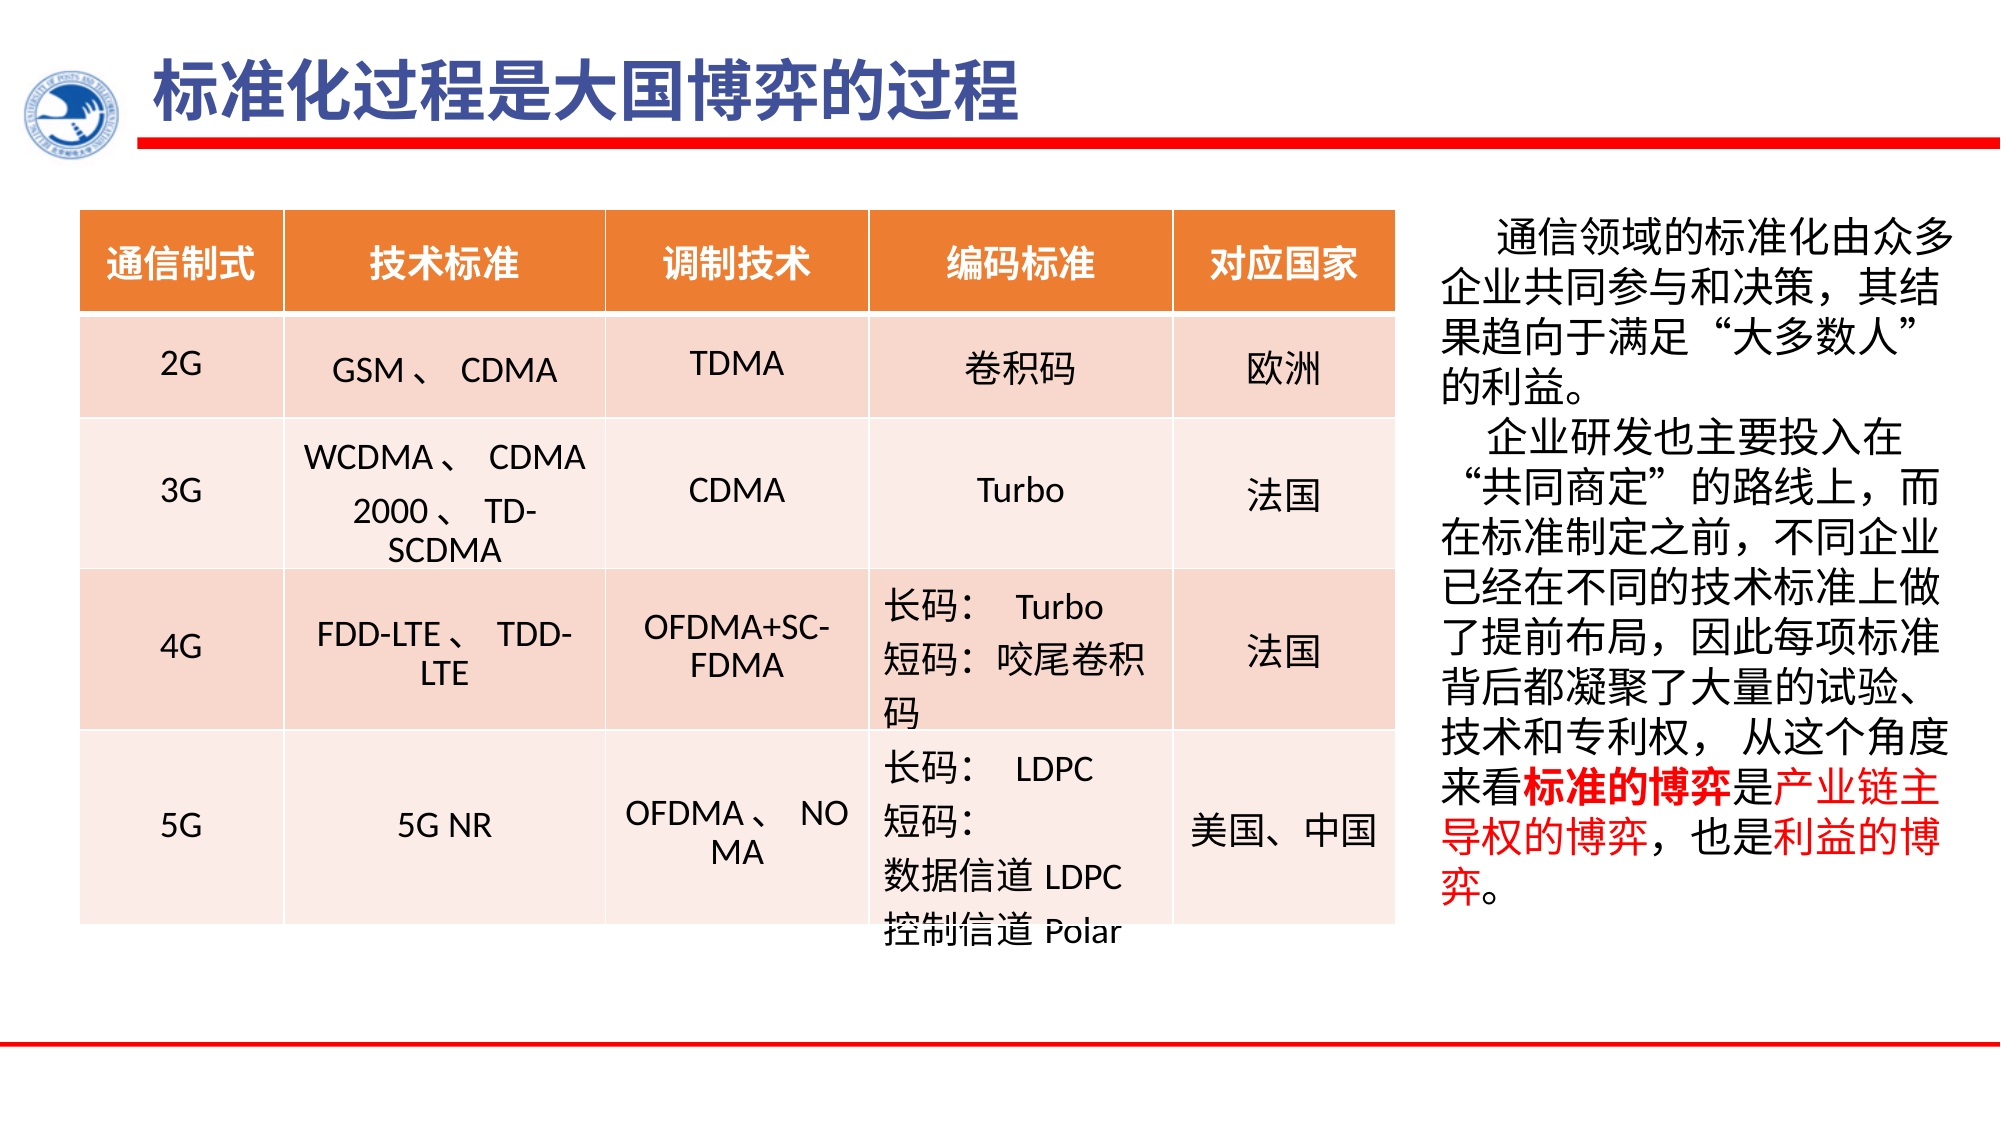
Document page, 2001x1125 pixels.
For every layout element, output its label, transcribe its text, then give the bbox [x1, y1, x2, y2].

title 标准化过程是大国博弈的过程 [137, 50, 1863, 138]
table_cell 5G [80, 731, 283, 924]
table_cell 4G [80, 569, 283, 729]
slide_number [1412, 1042, 1863, 1103]
table_cell Turbo [870, 419, 1172, 568]
table_header 编码标准 [870, 210, 1172, 311]
table_cell 3G [80, 419, 283, 568]
table_header 技术标准 [285, 210, 605, 311]
table_cell OFDMA+SC-FDMA [606, 569, 868, 729]
table_cell 法国 [1174, 419, 1395, 568]
table_cell 长码： LDPC 短码： 数据信道LDPC 控制信道Polar [870, 731, 1172, 924]
table_cell 美国、中国 [1174, 731, 1395, 924]
table_cell 5G NR [285, 731, 605, 924]
table_cell TDMA [606, 317, 868, 417]
table_cell 2G [80, 317, 283, 417]
table_header 对应国家 [1174, 210, 1395, 311]
table_cell 欧洲 [1174, 317, 1395, 417]
table_cell GSM、CDMA [285, 317, 605, 417]
table_cell WCDMA、CDMA2000、TD-SCDMA [285, 419, 605, 568]
table_cell CDMA [606, 419, 868, 568]
table_cell 长码： Turbo 短码：咬尾卷积码 [870, 569, 1172, 729]
table_header 调制技术 [606, 210, 868, 311]
table_cell 法国 [1174, 569, 1395, 729]
table_cell FDD-LTE、TDD-LTE [285, 569, 605, 729]
picture [19, 66, 126, 166]
table_header 通信制式 [80, 210, 283, 311]
text_box 通信领域的标准化由众多企业共同参与和决策，其结果趋向于满足“大多数人”的利益。 企业研发也主要投入在“共同商定”的路线上，而在标准制定之前，不同企业已经在不同的技术标准上做了提前布局，因此每项标准背后都凝聚了大量的试验、技术和专利权， 从这个角度来看标准的博弈是产业链主导权的博弈，也是利益的博弈。 [1425, 203, 1985, 919]
table_cell 卷积码 [870, 317, 1172, 417]
table_cell OFDMA、NOMA [606, 731, 868, 924]
